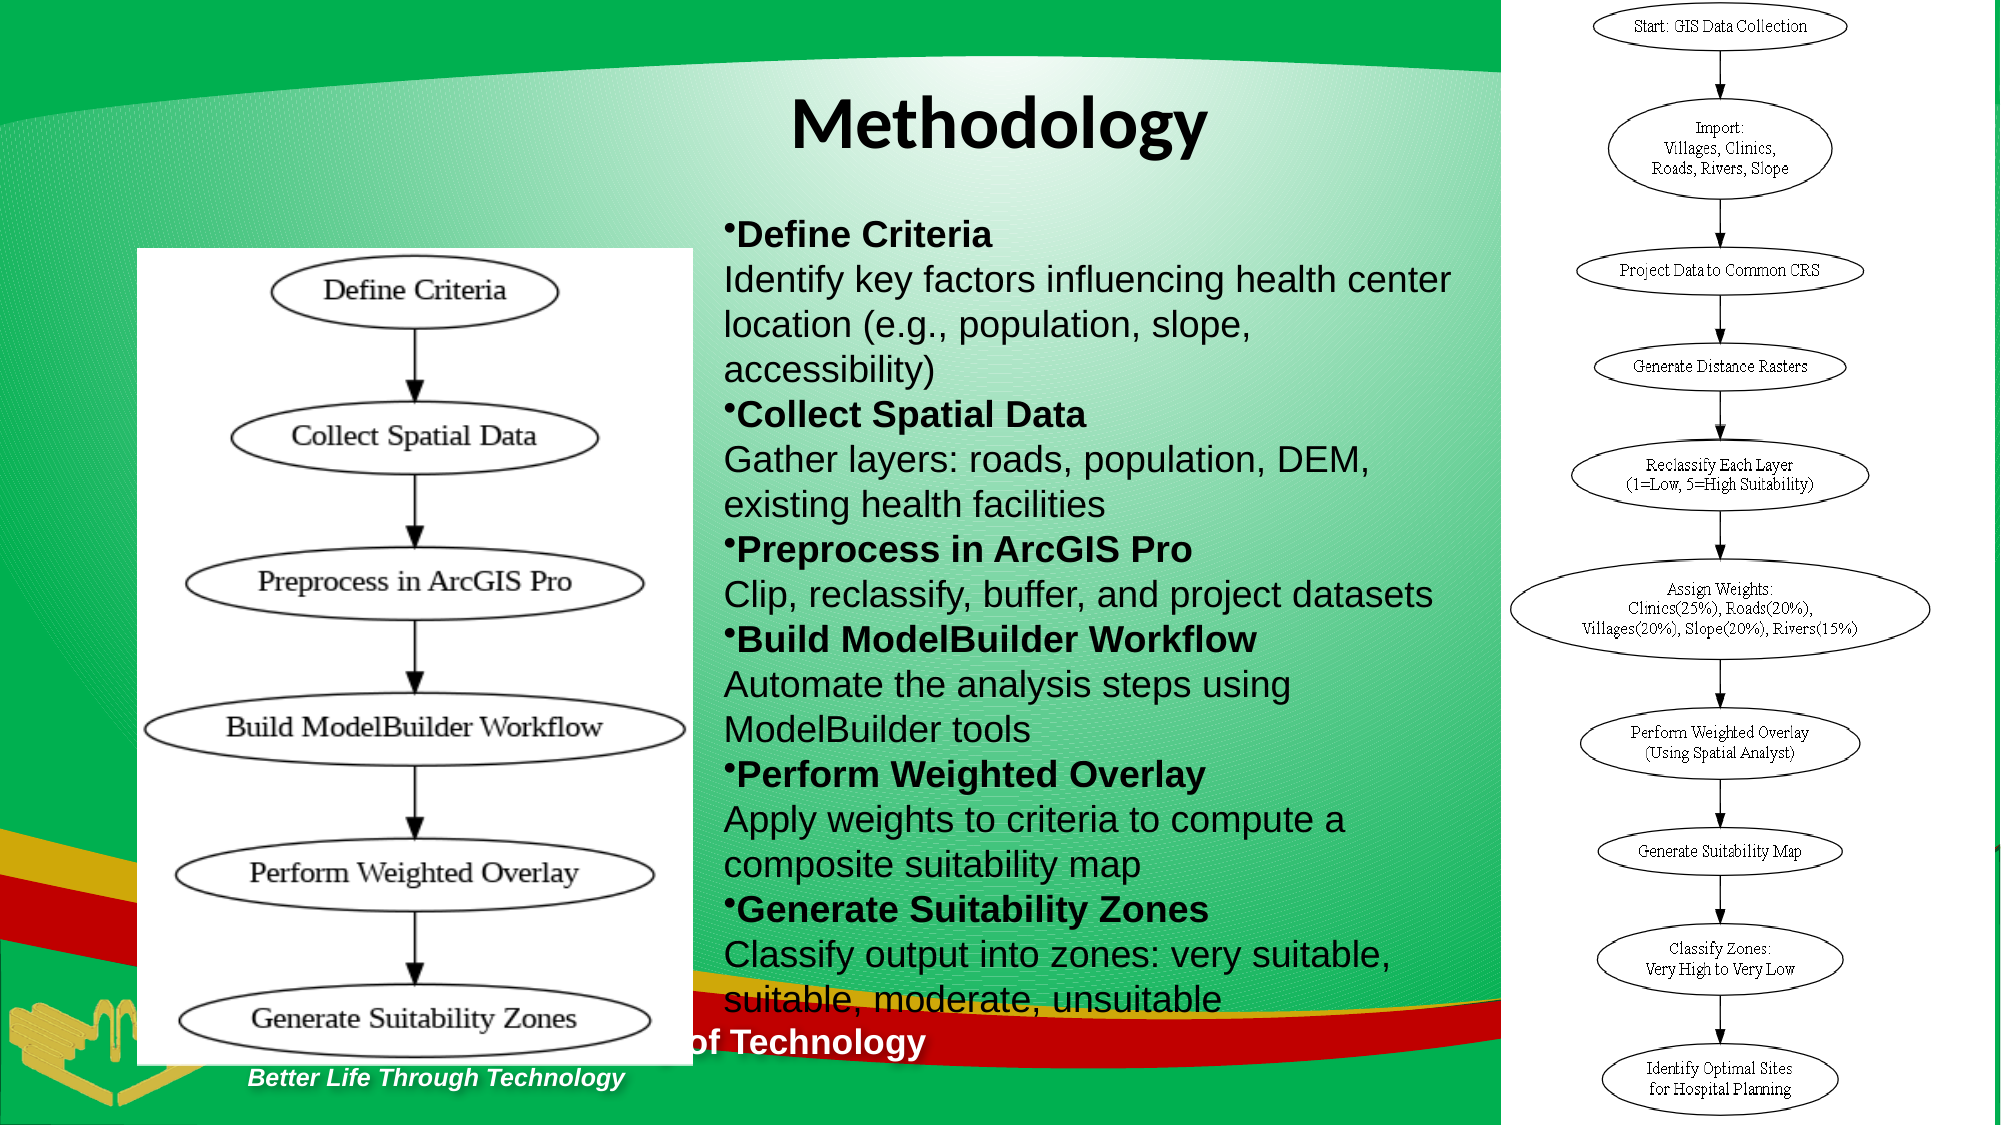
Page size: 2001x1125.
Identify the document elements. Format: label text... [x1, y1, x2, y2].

text_box Define Criteria Identify key factors influencing health center location (e.g., population, slope, accessibility) Collect Spatial Data Gather layers: roads, population, DEM, existing health facilities Preprocess in ArcGIS Pro Clip, reclassify, buffer, and project datasets Build ModelBuilder Workflow Automate the analysis steps using ModelBuilder tools Perform Weighted Overlay Apply weights to criteria to compute a composite suitability map Generate Suitability Zones Classify output into zones: very suitable, suitable, moderate, unsuitable [708, 202, 1483, 1028]
picture [0, 248, 693, 1108]
title Methodology [99, 24, 1495, 213]
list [1500, 0, 1995, 1125]
